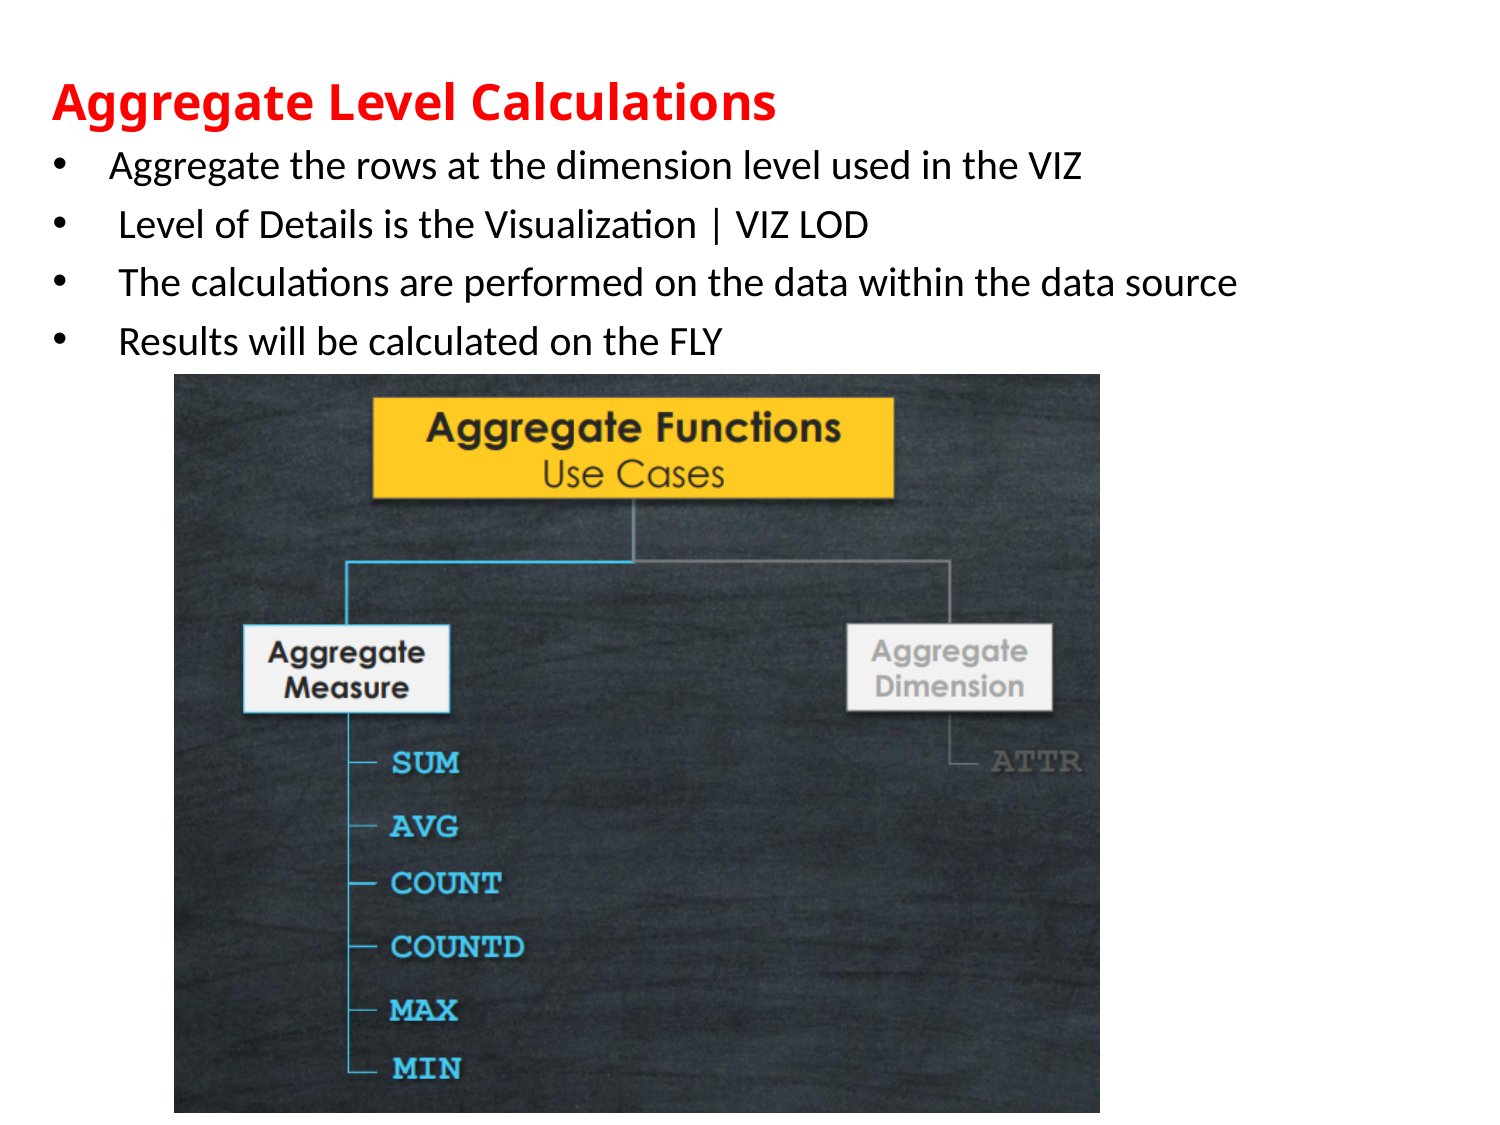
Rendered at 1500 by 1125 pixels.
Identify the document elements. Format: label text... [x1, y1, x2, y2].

picture [174, 374, 1101, 1113]
list Aggregate Level Calculations Aggregate the rows at the dimension level used in the VIZ Level of Details is the Visualization | VIZ LOD The calculations are performed on the data within the data source Results will be calculated on the FLY [37, 62, 1425, 1005]
